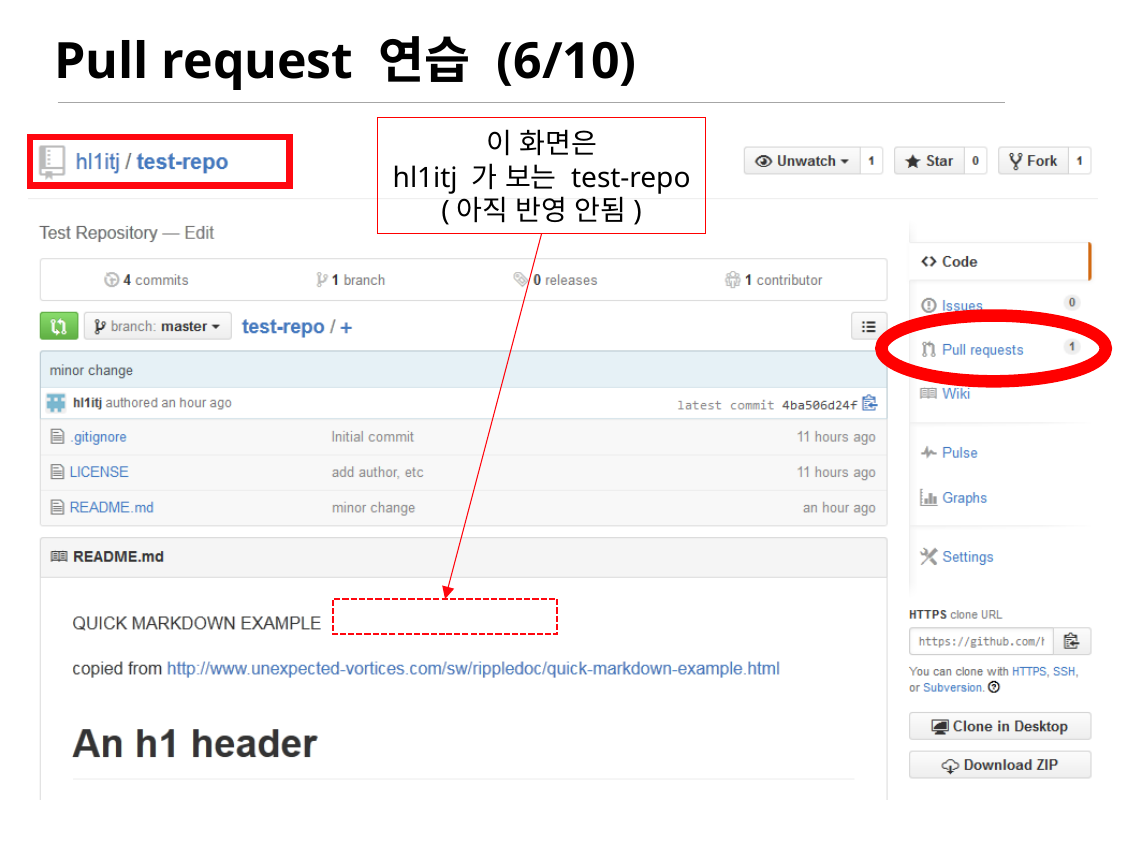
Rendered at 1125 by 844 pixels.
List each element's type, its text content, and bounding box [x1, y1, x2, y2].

picture [28, 138, 1098, 800]
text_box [445, 235, 542, 600]
title Pull request 연습 (6/10) [54, 34, 1006, 92]
text_box [1098, 335, 1107, 362]
text_box 이 화면은 hl1itj 가 보는 test-repo (아직 반영 안됨) [377, 117, 706, 138]
